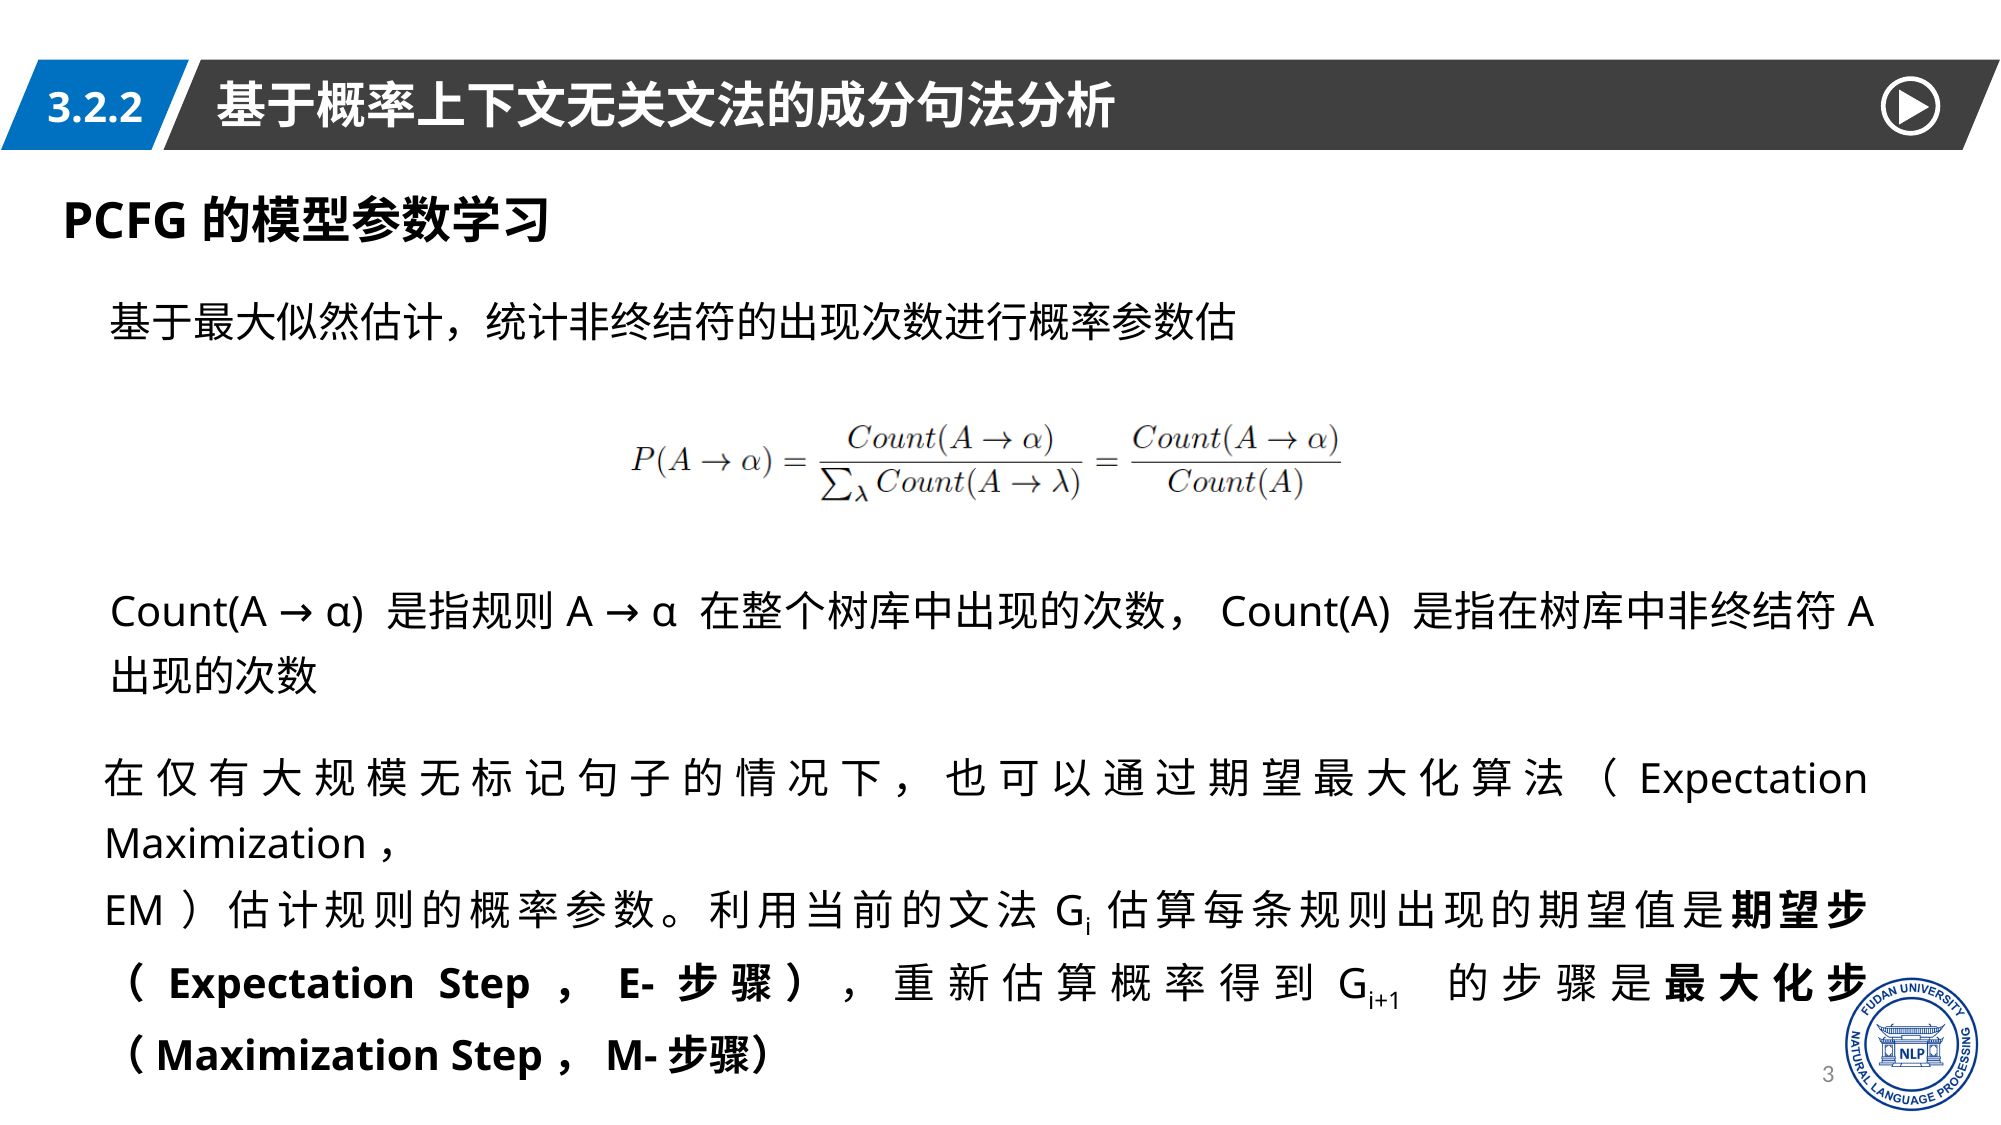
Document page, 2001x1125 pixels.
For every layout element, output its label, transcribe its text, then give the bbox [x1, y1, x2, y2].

text_box 基于最大似然估计，统计非终结符的出现次数进行概率参数估 [95, 288, 1427, 354]
picture [611, 394, 1389, 517]
text_box [32, 59, 189, 120]
picture [1884, 972, 1985, 1117]
text_box PCFG的模型参数学习 [47, 181, 1048, 256]
text_box 3.2.2 [26, 73, 164, 138]
text_box 在仅有大规模无标记句子的情况下，也可以通过期望最大化算法（Expectation Maximization， EM）估计规则的概率参数。利用当前的文法Gi估算每条规则出现的期望值是期望步（Expectation Step，E-步骤），重新估算概率得到Gi+1 的步骤是最大化步（Maximization Step，M-步骤） [88, 729, 1884, 1125]
text_box Count(A → α) 是指规则A → α 在整个树库中出现的次数，Count(A) 是指在树库中非终结符A出现的次数 [95, 562, 1900, 708]
text_box 基于概率上下文无关文法的成分句法分析 [201, 66, 1132, 142]
text_box [163, 59, 2000, 150]
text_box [1883, 78, 1939, 134]
text_box [1, 89, 157, 150]
